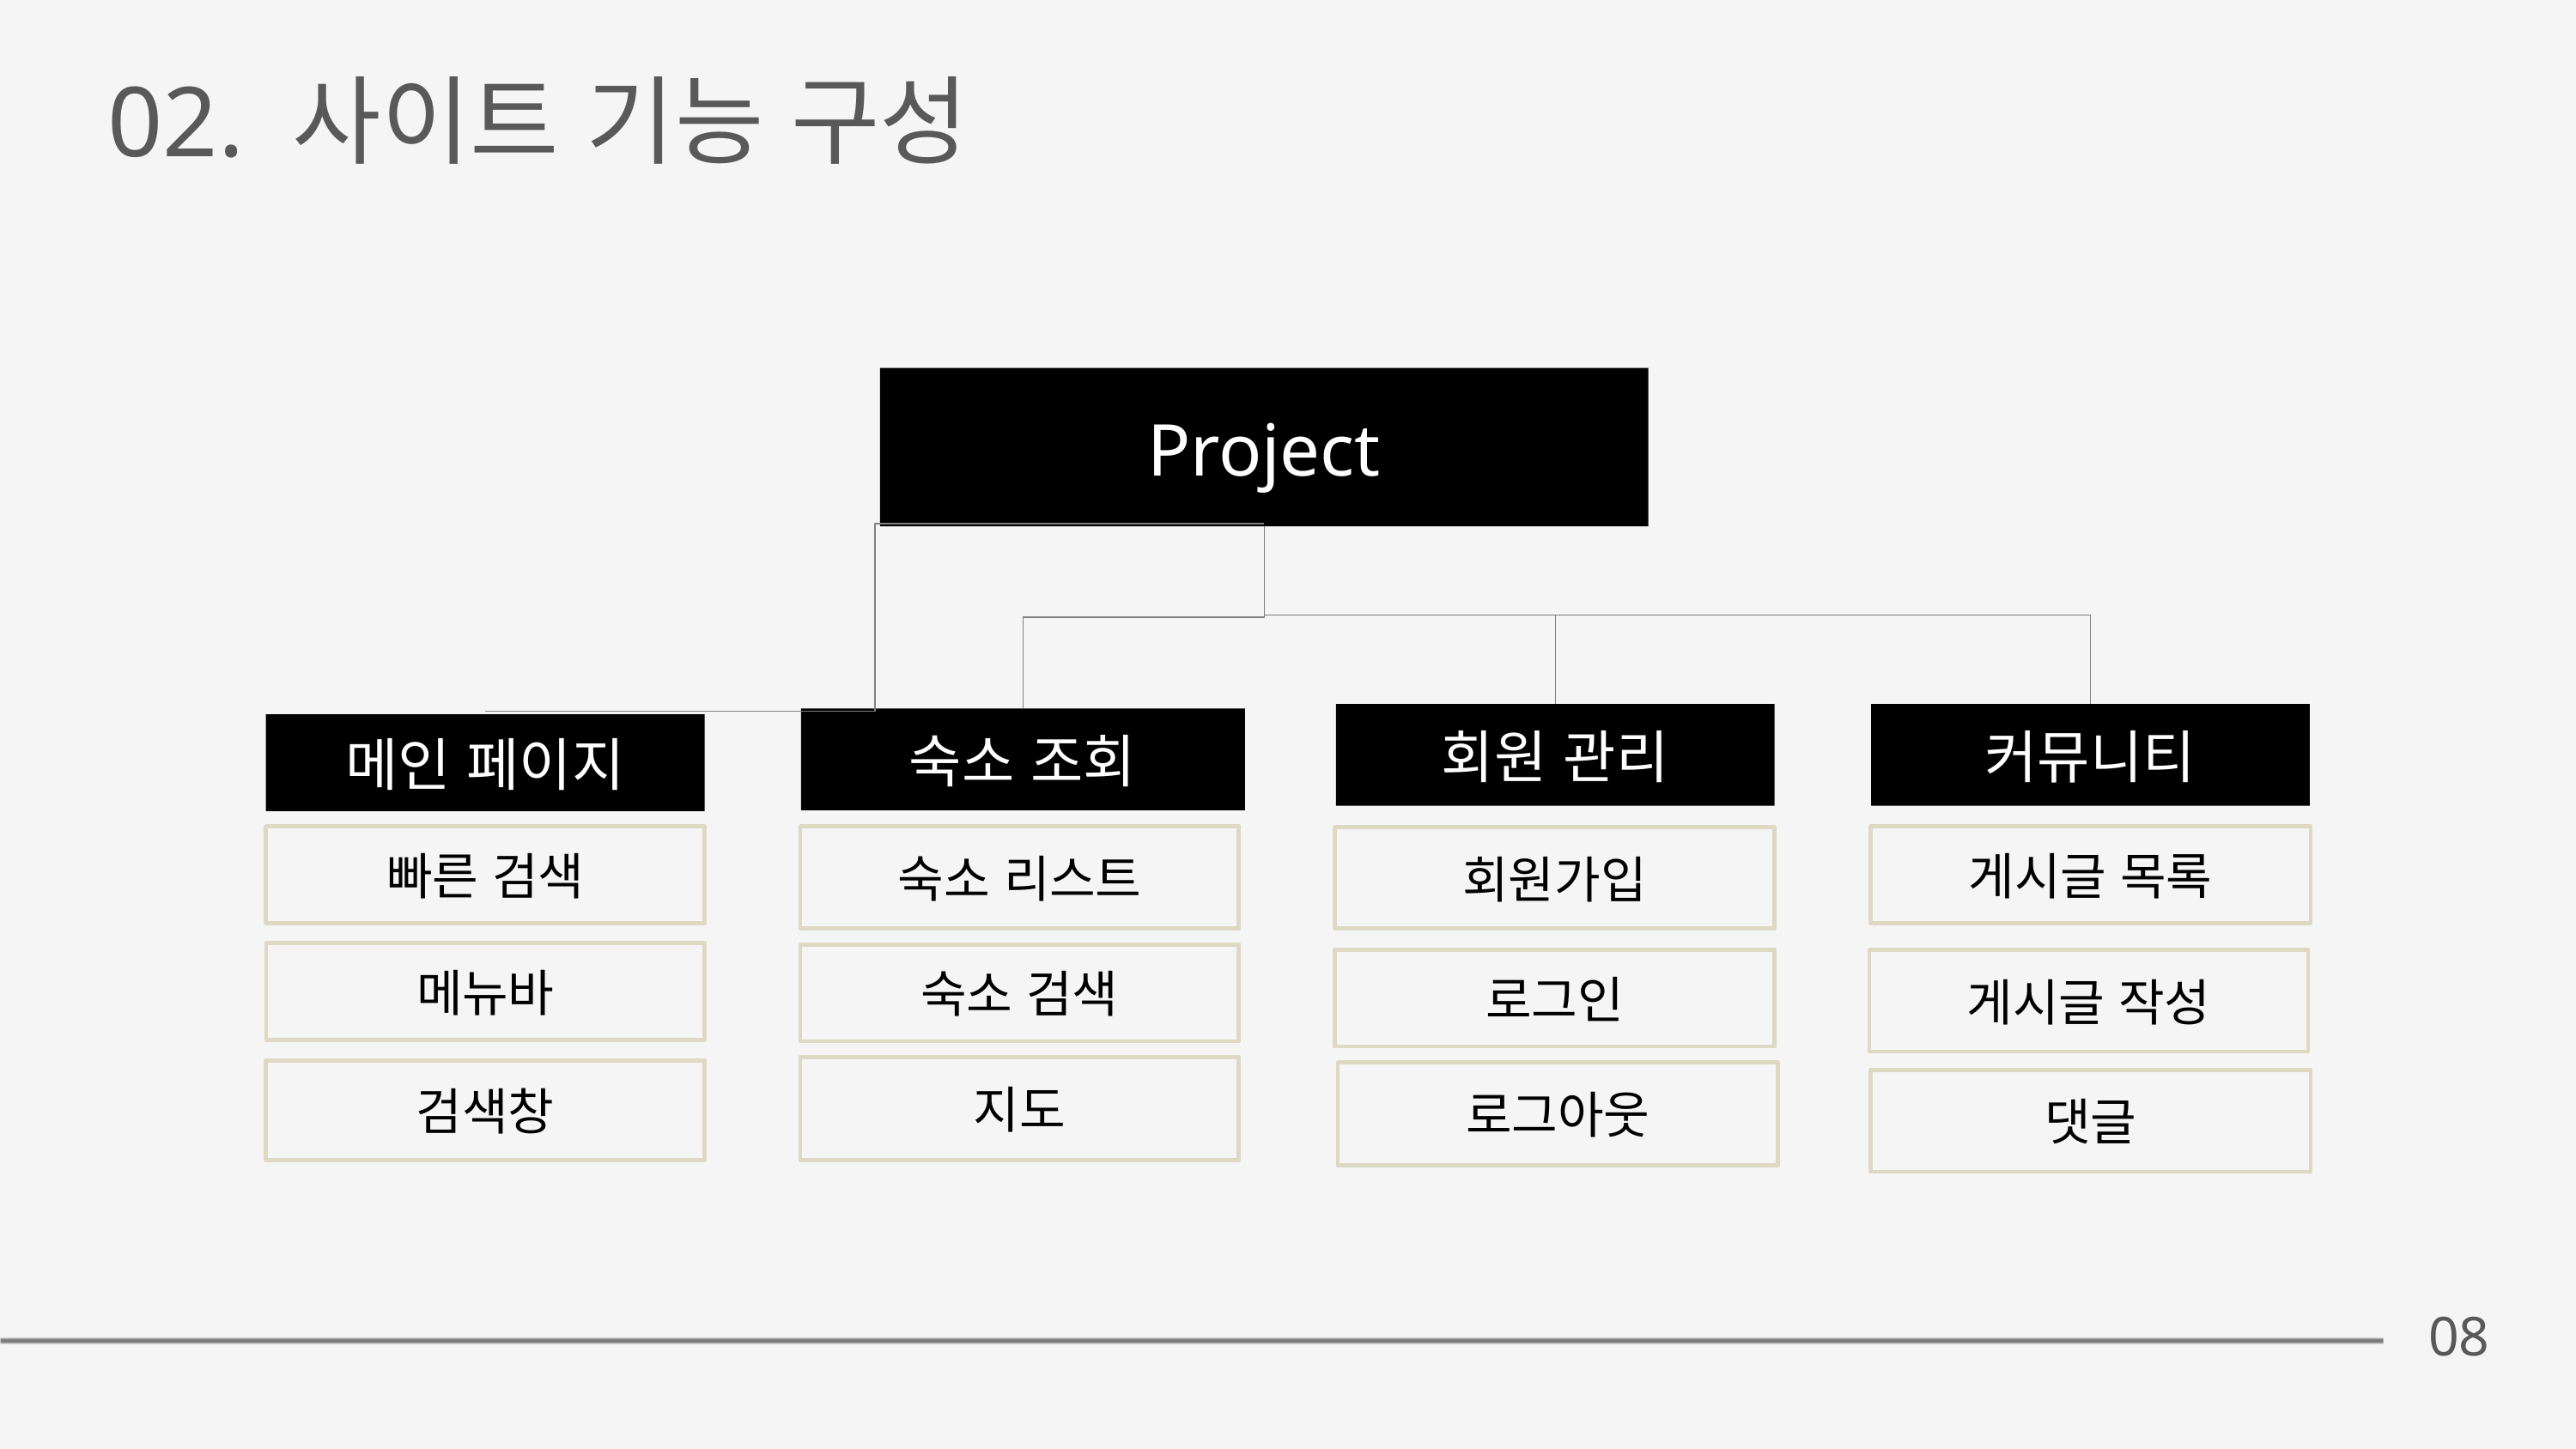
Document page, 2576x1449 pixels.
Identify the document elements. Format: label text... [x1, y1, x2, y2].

text_box 메인 페이지 [264, 712, 707, 813]
text_box 숙소 검색 [799, 943, 1241, 1043]
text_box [0, 1331, 2384, 1350]
text_box 로그인 [1333, 948, 1777, 1048]
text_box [781, 227, 969, 1007]
text_box 검색창 [264, 1058, 706, 1162]
text_box 메뉴바 [264, 942, 707, 1041]
text_box 빠른 검색 [264, 825, 707, 925]
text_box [1052, 496, 1236, 738]
text_box 댓글 [1868, 1068, 2312, 1173]
text_box 게시글 작성 [1868, 948, 2310, 1053]
text_box 회원 관리 [1334, 702, 1583, 808]
text_box 게시글 목록 [1868, 825, 2312, 925]
text_box 숙소 조회 [972, 706, 1247, 812]
text_box 08 [2383, 1295, 2536, 1392]
text_box Project [972, 367, 1583, 528]
text_box 로그아웃 [1336, 1060, 1780, 1167]
text_box 회원가입 [1771, 826, 1777, 931]
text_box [1588, 202, 1766, 1028]
text_box 02. 사이트 기능 구성 [95, 53, 1536, 213]
text_box 회원가입 [1333, 826, 1583, 931]
text_box 숙소 리스트 [972, 825, 1241, 931]
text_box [1321, 469, 1499, 761]
text_box 지도 [799, 1056, 1241, 1162]
text_box 커뮤니티 [1869, 702, 2312, 808]
text_box 회원 관리 [1771, 702, 1777, 808]
